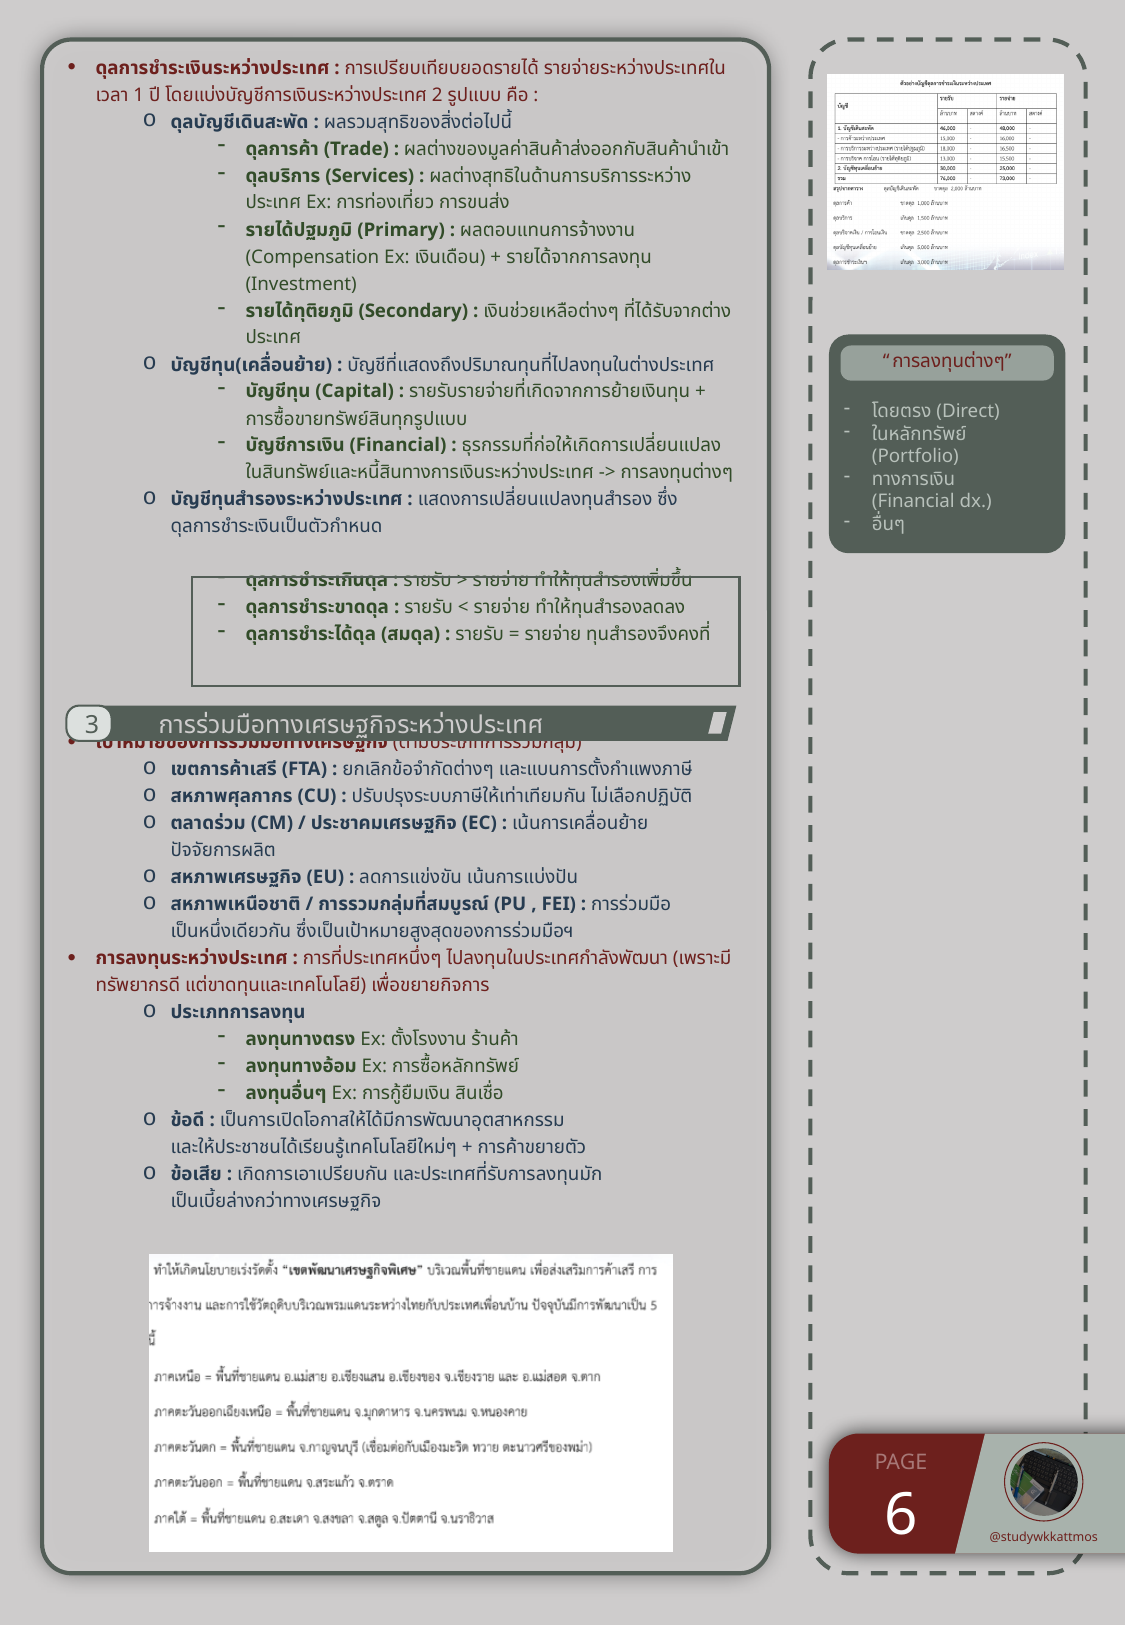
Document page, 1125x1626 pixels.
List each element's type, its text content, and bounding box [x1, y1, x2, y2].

text_box [41, 38, 771, 1575]
text_box 6 [833, 1482, 970, 1554]
picture [149, 1254, 673, 1552]
text_box @studywkkattmos [962, 1521, 1125, 1552]
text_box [828, 334, 1066, 554]
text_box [1004, 1442, 1083, 1521]
text_box [191, 576, 741, 687]
picture [827, 74, 1064, 270]
text_box [838, 1432, 984, 1485]
text_box [827, 1446, 833, 1541]
text_box ดุลการชำระเงินระหว่างประเทศ : การเปรียบเทียบยอดรายได้ รายจ่ายระหว่างประเทศในเวลา 1 ปี โดยแบ่งบัญชีการเงินระหว่างประเทศ 2 รูปแบบ คือ : ดุลบัญชีเดินสะพัด : ผลรวมสุทธิของสิ่งต่อไปนี้ ดุลการค้า (Trade) : ผลต่างของมูลค่าสินค้าส่งออกกับสินค้านำเข้า ดุลบริการ (Services) : ผลต่างสุทธิในด้านการบริการระหว่างประเทศ Ex: การท่องเที่ยว การขนส่ง รายได้ปฐมภูมิ (Primary) : ผลตอบแทนการจ้างงาน (Compensation Ex: เงินเดือน) + รายได้จากการลงทุน (Investment) รายได้ทุติยภูมิ (Secondary) : เงินช่วยเหลือต่างๆ ที่ได้รับจากต่างประเทศ บัญชีทุน(เคลื่อนย้าย) : บัญชีที่แสดงถึงปริมาณทุนที่ไปลงทุนในต่างประเทศ บัญชีทุน (Capital) : รายรับรายจ่ายที่เกิดจากการย้ายเงินทุน + การซื้อขายทรัพย์สินทุกรูปแบบ บัญชีการเงิน (Financial) : ธุรกรรมที่ก่อให้เกิดการเปลี่ยนแปลงในสินทรัพย์และหนี้สินทางการเงินระหว่างประเทศ -> การลงทุนต่างๆ บัญชีทุนสำรองระหว่างประเทศ : แสดงการเปลี่ยนแปลงทุนสำรอง ซึ่งดุลการชำระเงินเป็นตัวกำหนด ดุลการชำระเกินดุล : รายรับ > รายจ่าย ทำให้ทุนสำรองเพิ่มขึ้น ดุลการชำระขาดดุล : รายรับ < รายจ่าย ทำให้ทุนสำรองลดลง ดุลการชำระได้ดุล (สมดุล) : รายรับ = รายจ่าย ทุนสำรองจึงคงที่ เป้าหมายของการร่วมมือทางเศรษฐกิจ (ตามประเภทการรวมกลุ่ม) เขตการค้าเสรี (FTA) : ยกเลิกข้อจำกัดต่างๆ และแบนการตั้งกำแพงภาษี สหภาพศุลกากร (CU) : ปรับปรุงระบบภาษีให้เท่าเทียมกัน ไม่เลือกปฏิบัติ ตลาดร่วม (CM) / ประชาคมเศรษฐกิจ (EC) : เน้นการเคลื่อนย้าย ปัจจัยการผลิต สหภาพเศรษฐกิจ (EU) : ลดการแข่งขัน เน้นการแบ่งปัน สหภาพเหนือชาติ / การรวมกลุ่มที่สมบูรณ์ (PU , FEI) : การร่วมมือ เป็นหนึ่งเดียวกัน ซึ่งเป็นเป้าหมายสูงสุดของการร่วมมือฯ การลงทุนระหว่างประเทศ : การที่ประเทศหนึ่งๆ ไปลงทุนในประเทศกำลังพัฒนา (เพราะมีทรัพยากรดี แต่ขาดทุนและเทคโนโลยี) เพื่อขยายกิจการ ประเภทการลงทุน ลงทุนทางตรง Ex: ตั้งโรงงาน ร้านค้า ลงทุนทางอ้อม Ex: การซื้อหลักทรัพย์ ลงทุนอื่นๆ Ex: การกู้ยืมเงิน สินเชื่อ ข้อดี : เป็นการเปิดโอกาสให้ได้มีการพัฒนาอุตสาหกรรม และให้ประชาชนได้เรียนรู้เทคโนโลยีใหม่ๆ + การค้าขยายตัว ข้อเสีย : เกิดการเอาเปรียบกัน และประเทศที่รับการลงทุนมัก เป็นเบี้ยล่างกว่าทางเศรษฐกิจ [52, 43, 752, 1219]
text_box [66, 705, 737, 741]
text_box [953, 1432, 1125, 1555]
text_box PAGE [833, 1440, 970, 1482]
text_box [809, 38, 1087, 1575]
